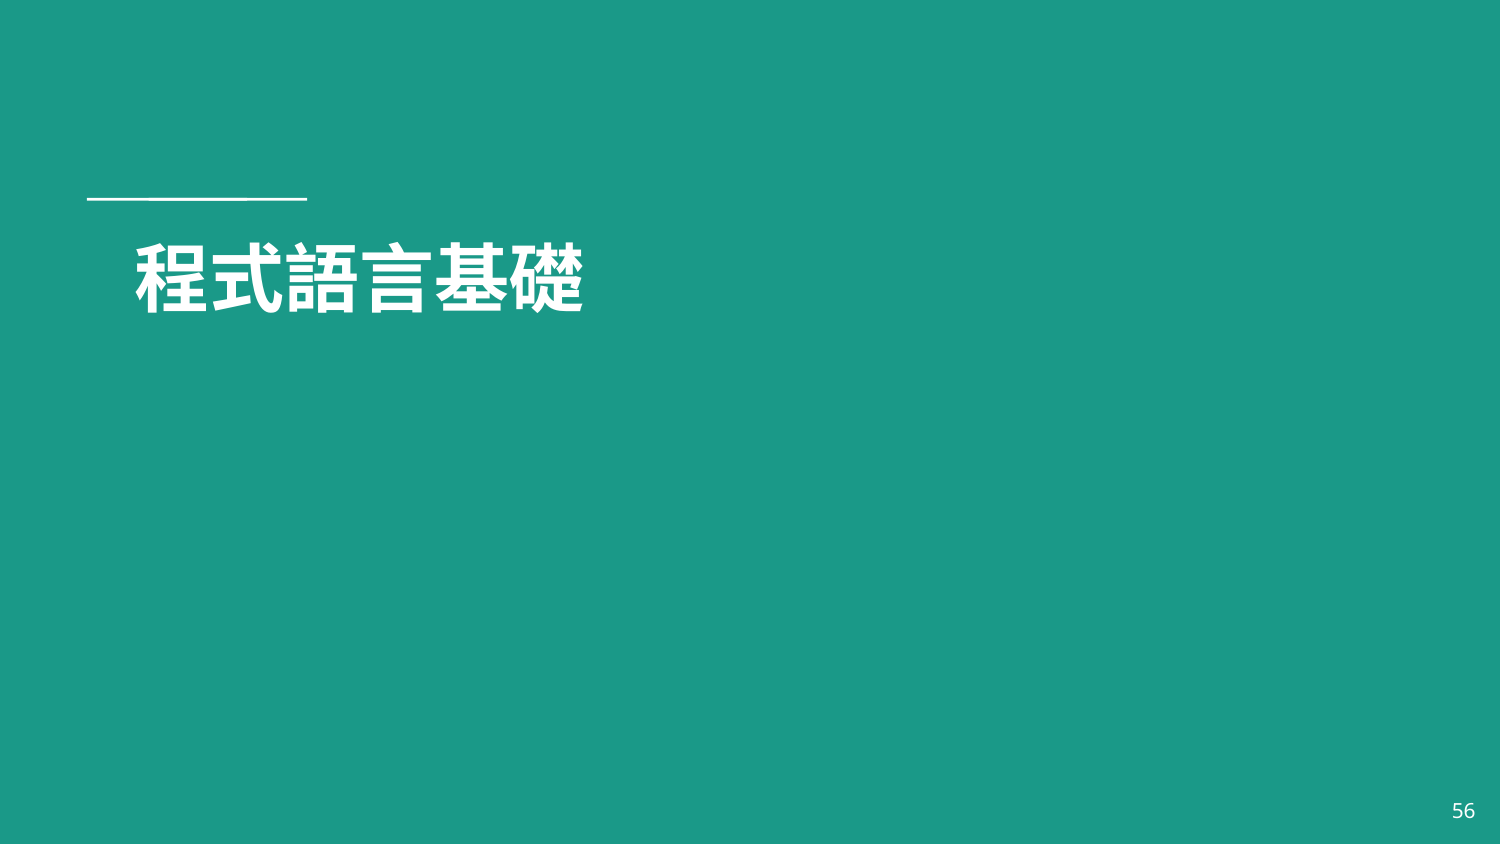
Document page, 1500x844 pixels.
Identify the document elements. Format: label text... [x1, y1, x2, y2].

title 程式語言基礎 [119, 216, 1381, 466]
slide_number ‹#› [1400, 779, 1491, 844]
